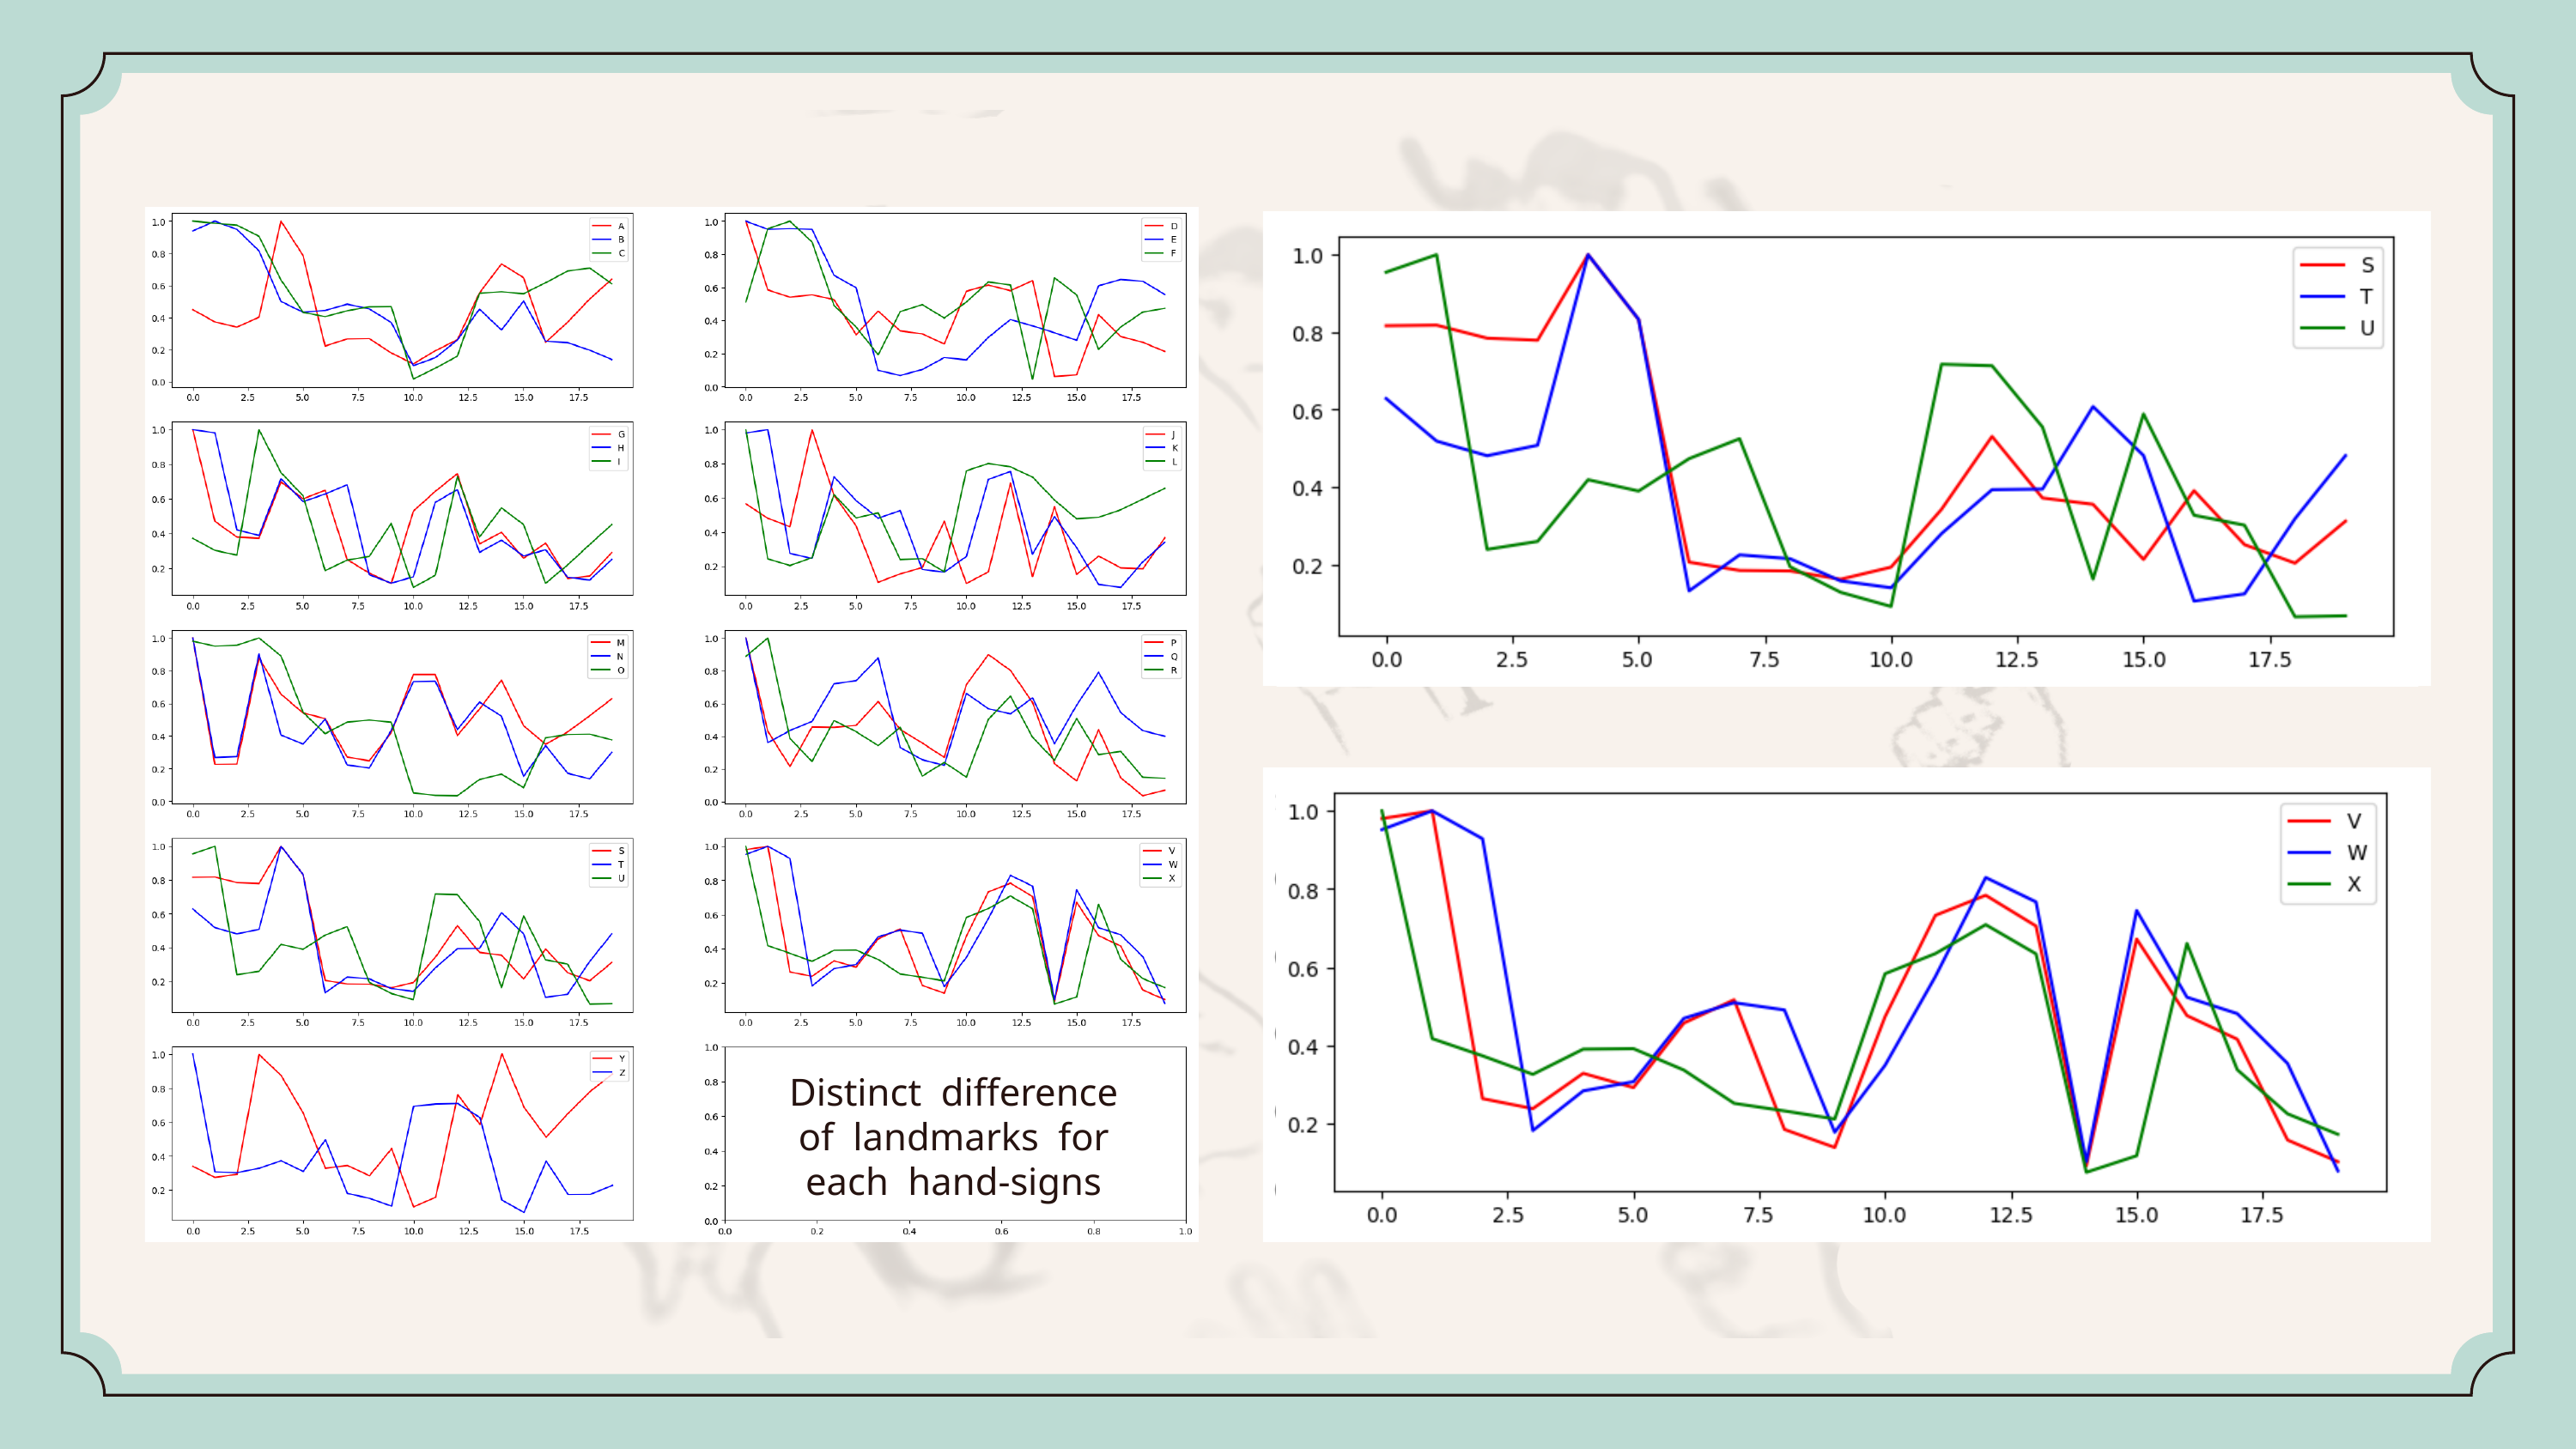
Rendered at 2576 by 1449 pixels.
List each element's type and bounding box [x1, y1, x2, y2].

text_box [62, 53, 2514, 1396]
